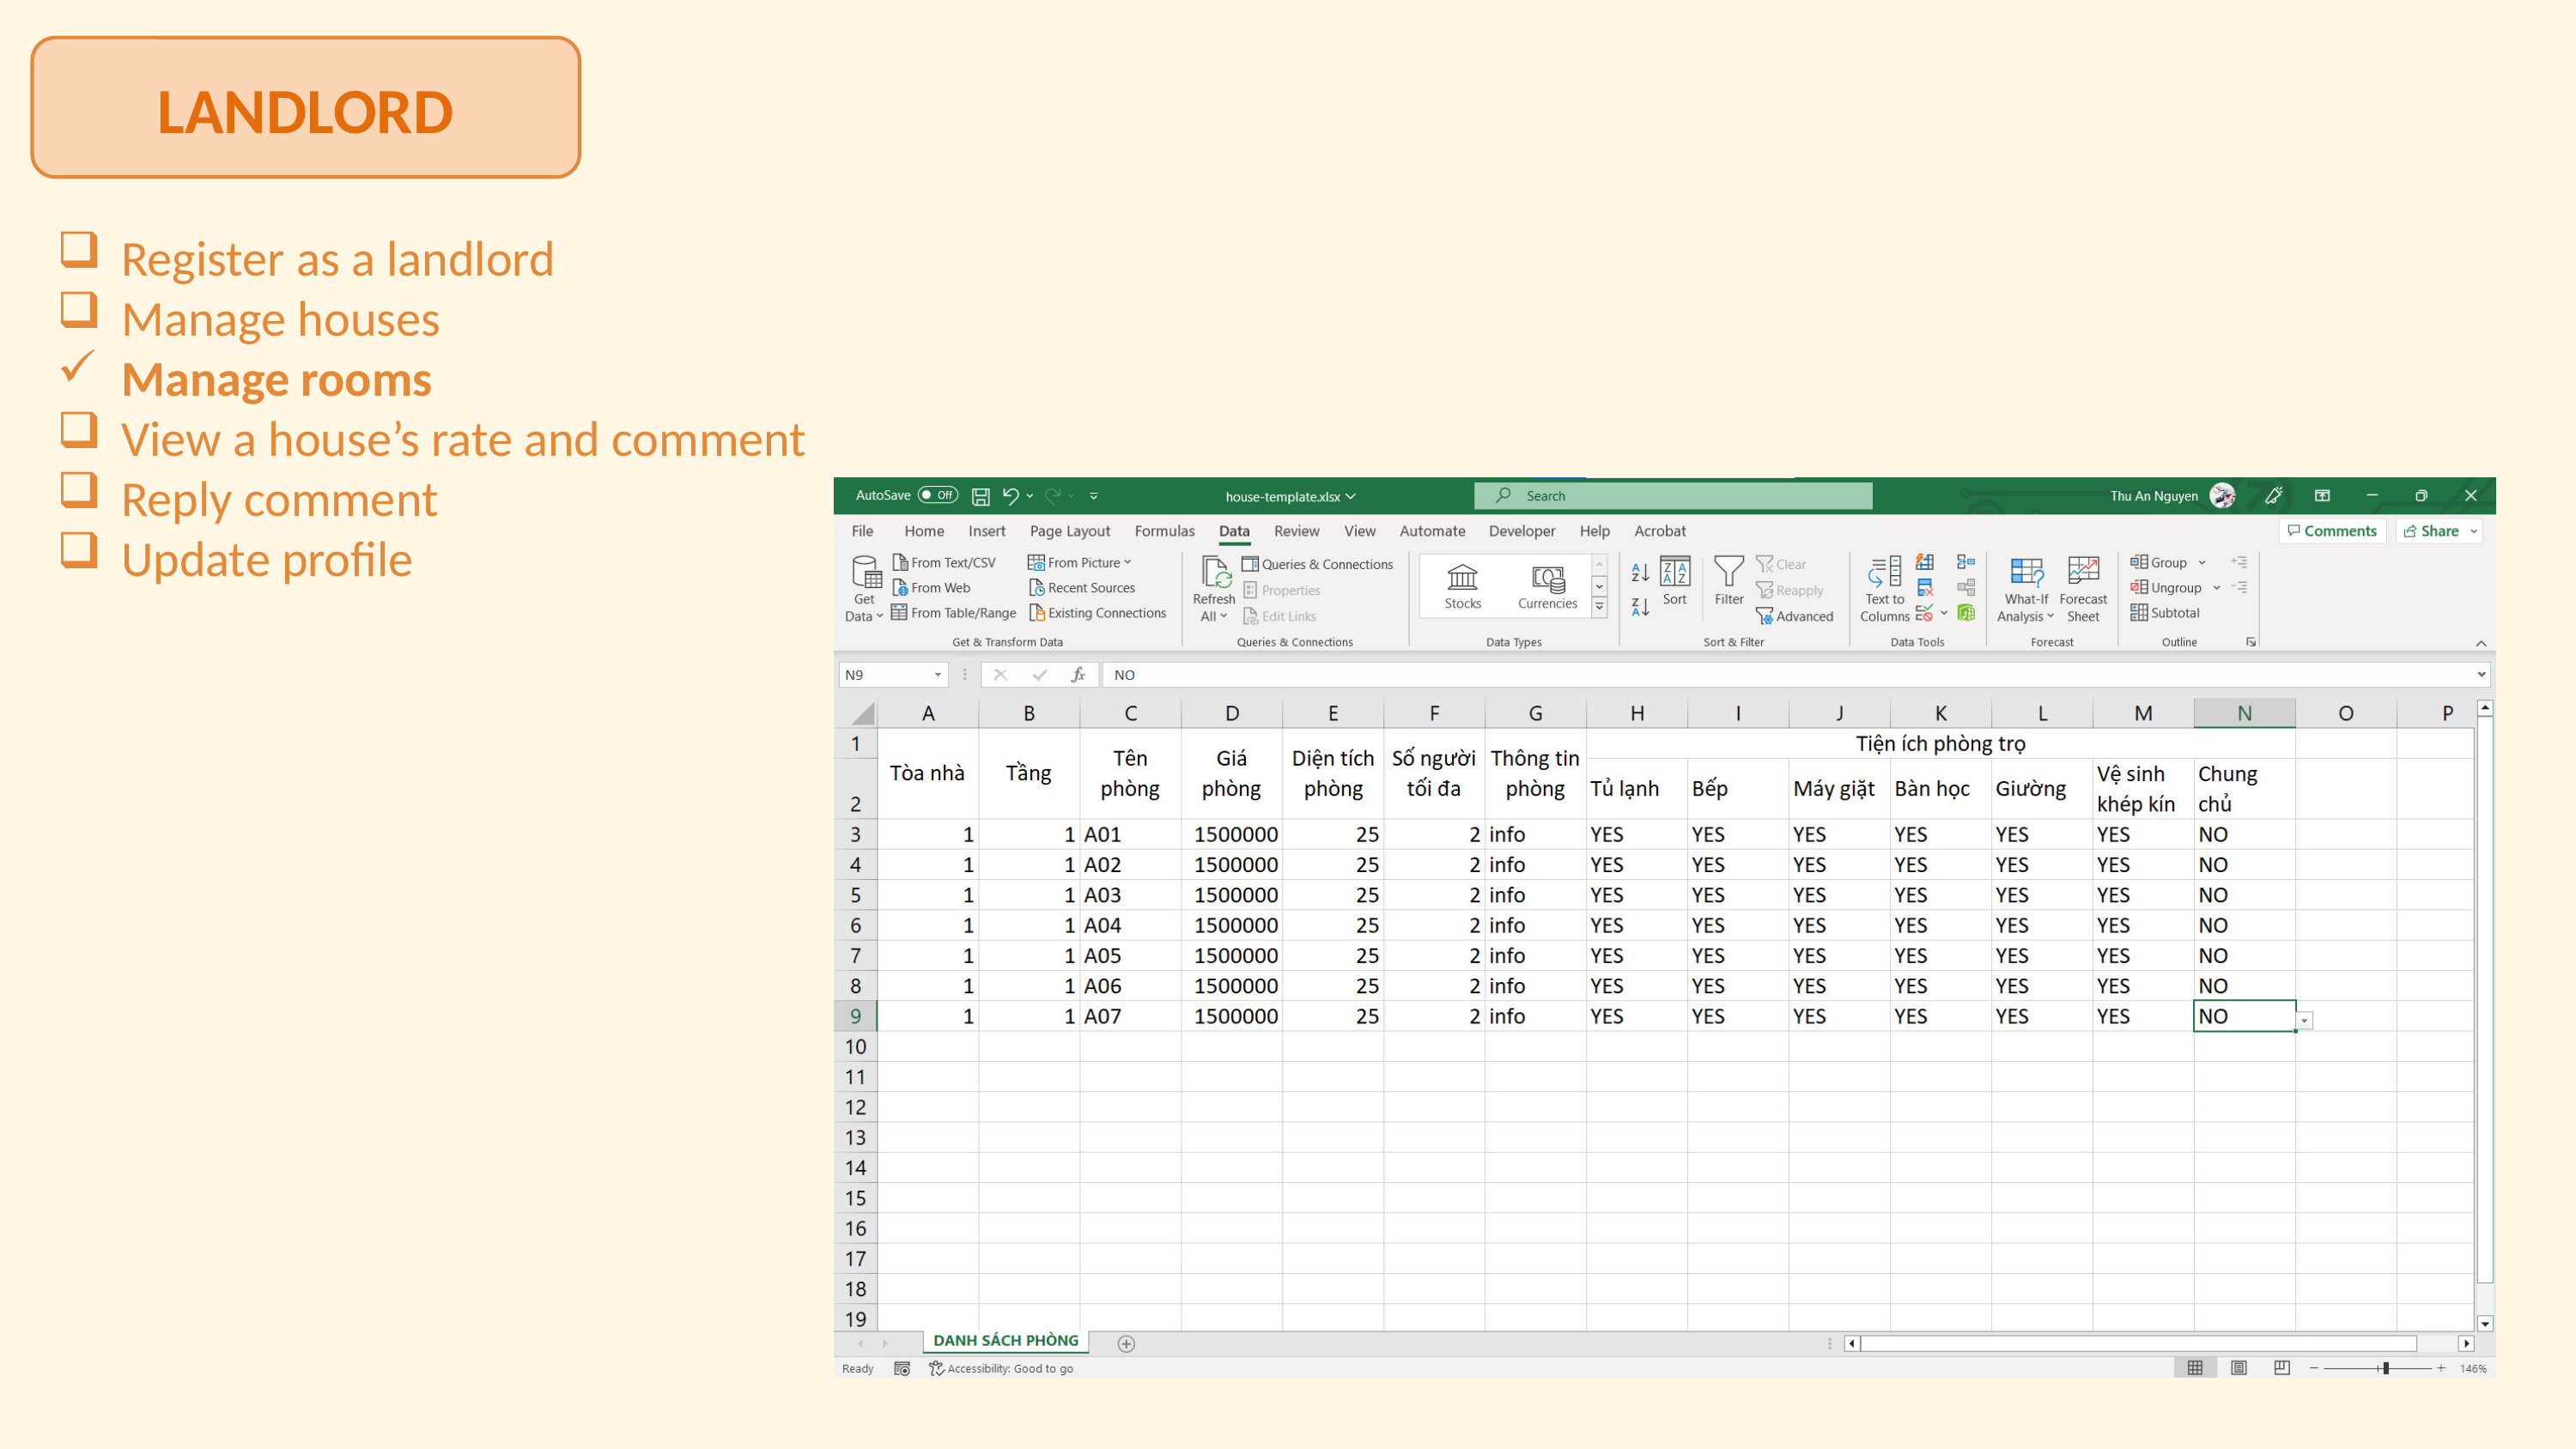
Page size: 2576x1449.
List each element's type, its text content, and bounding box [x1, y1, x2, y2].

picture [834, 476, 2496, 1378]
text_box Register as a landlord Manage houses Manage rooms View a house’s rate and comment Reply comment Update profile [44, 220, 820, 593]
text_box LANDLORD [30, 35, 582, 179]
